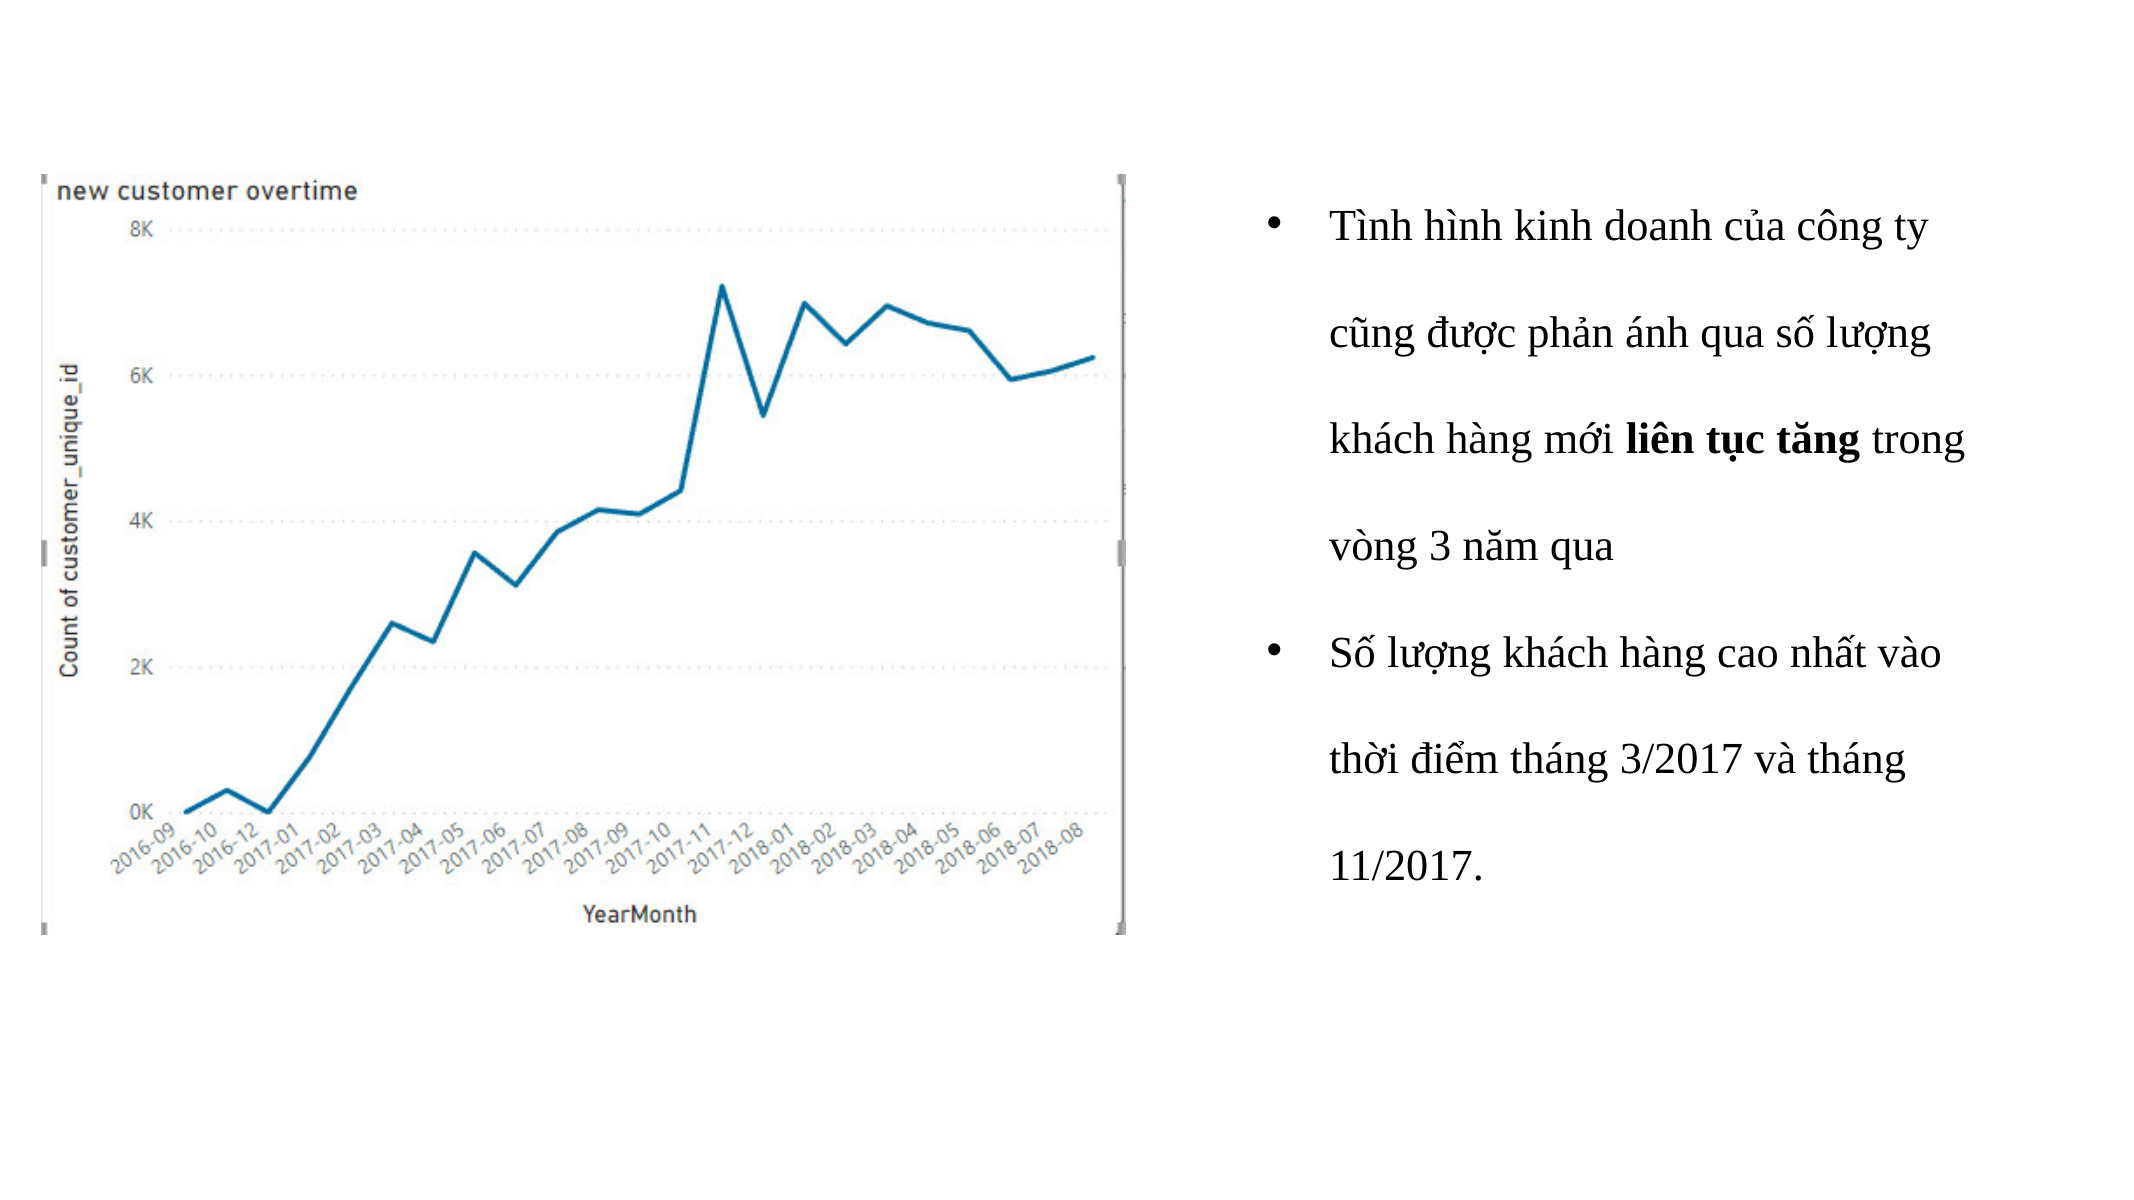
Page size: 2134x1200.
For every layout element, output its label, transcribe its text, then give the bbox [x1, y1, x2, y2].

picture [41, 174, 1126, 935]
text_box Tình hình kinh doanh của công ty cũng được phản ánh qua số lượng khách hàng mới liên tục tăng trong vòng 3 năm qua Số lượng khách hàng cao nhất vào thời điểm tháng 3/2017 và tháng 11/2017. [1266, 142, 2014, 970]
